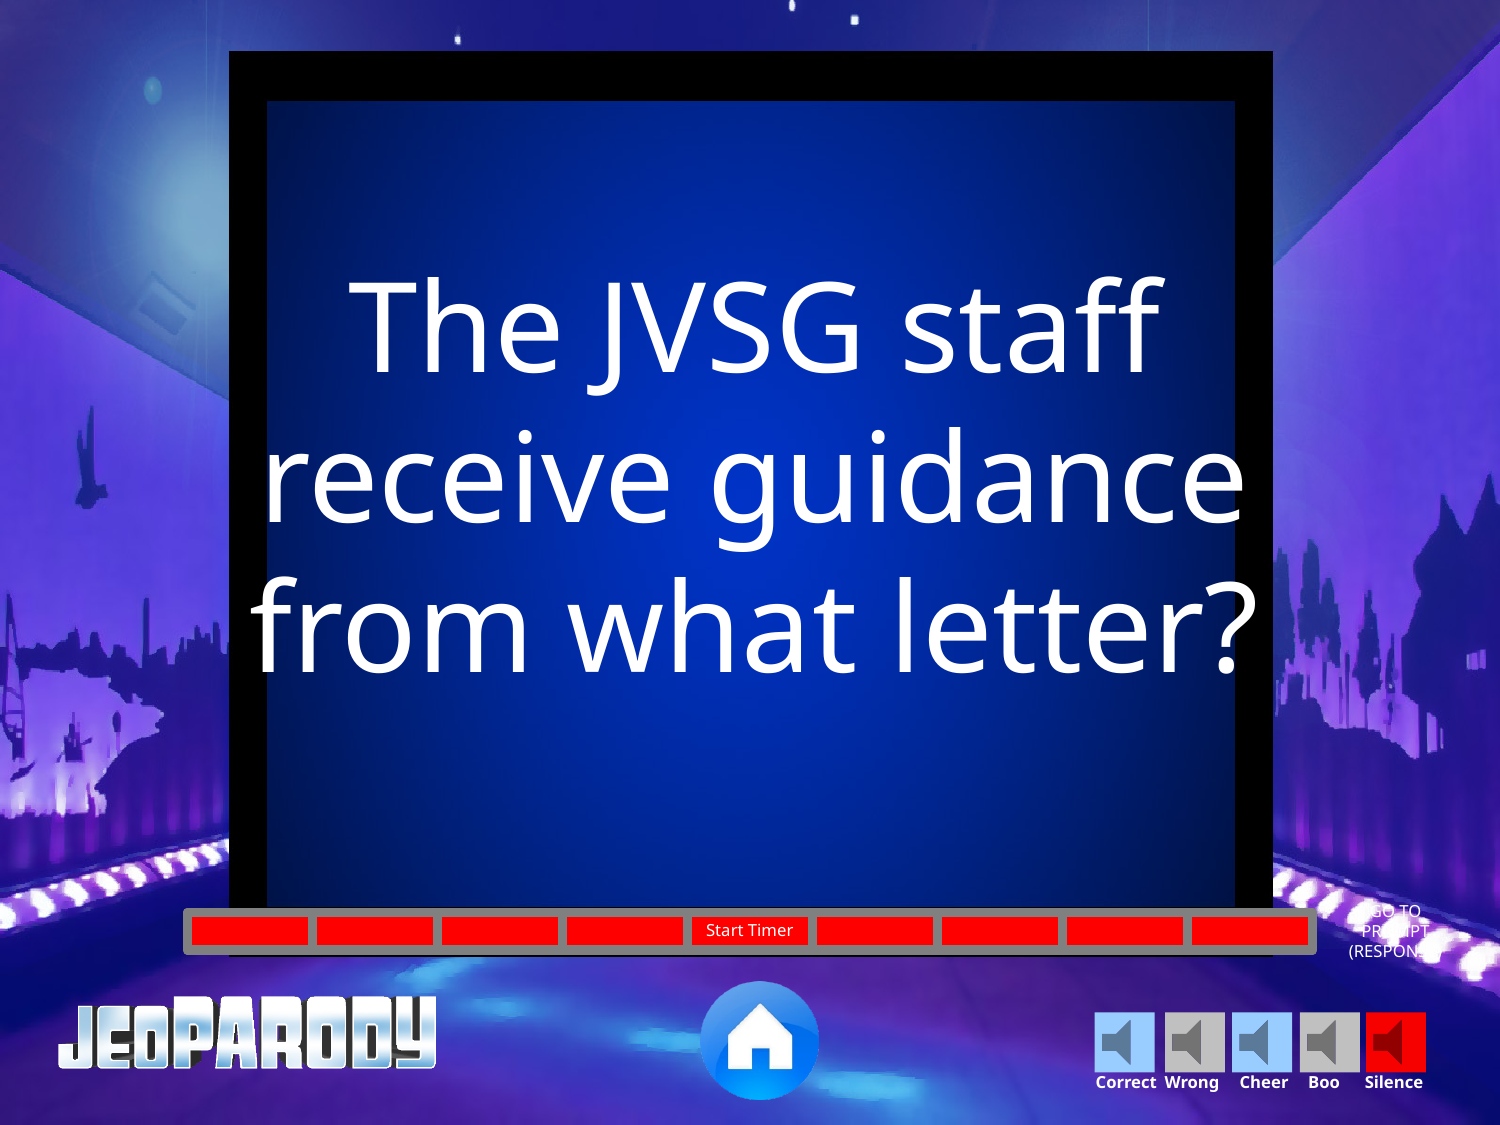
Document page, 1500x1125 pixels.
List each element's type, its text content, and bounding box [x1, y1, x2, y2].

picture [0, 0, 1500, 1125]
text_box [940, 910, 1065, 952]
text_box [815, 910, 940, 952]
text_box [1190, 910, 1315, 952]
text_box [310, 910, 435, 952]
text_box [185, 910, 310, 952]
text_box Start Timer [674, 912, 825, 947]
text_box [435, 910, 560, 952]
text_box [1065, 910, 1190, 952]
text_box [685, 947, 815, 952]
text_box GO TO PROMPT (RESPONSE) [1328, 893, 1463, 969]
text_box [560, 910, 685, 952]
text_box The JVSG staff receive guidance from what letter? [133, 239, 1375, 705]
